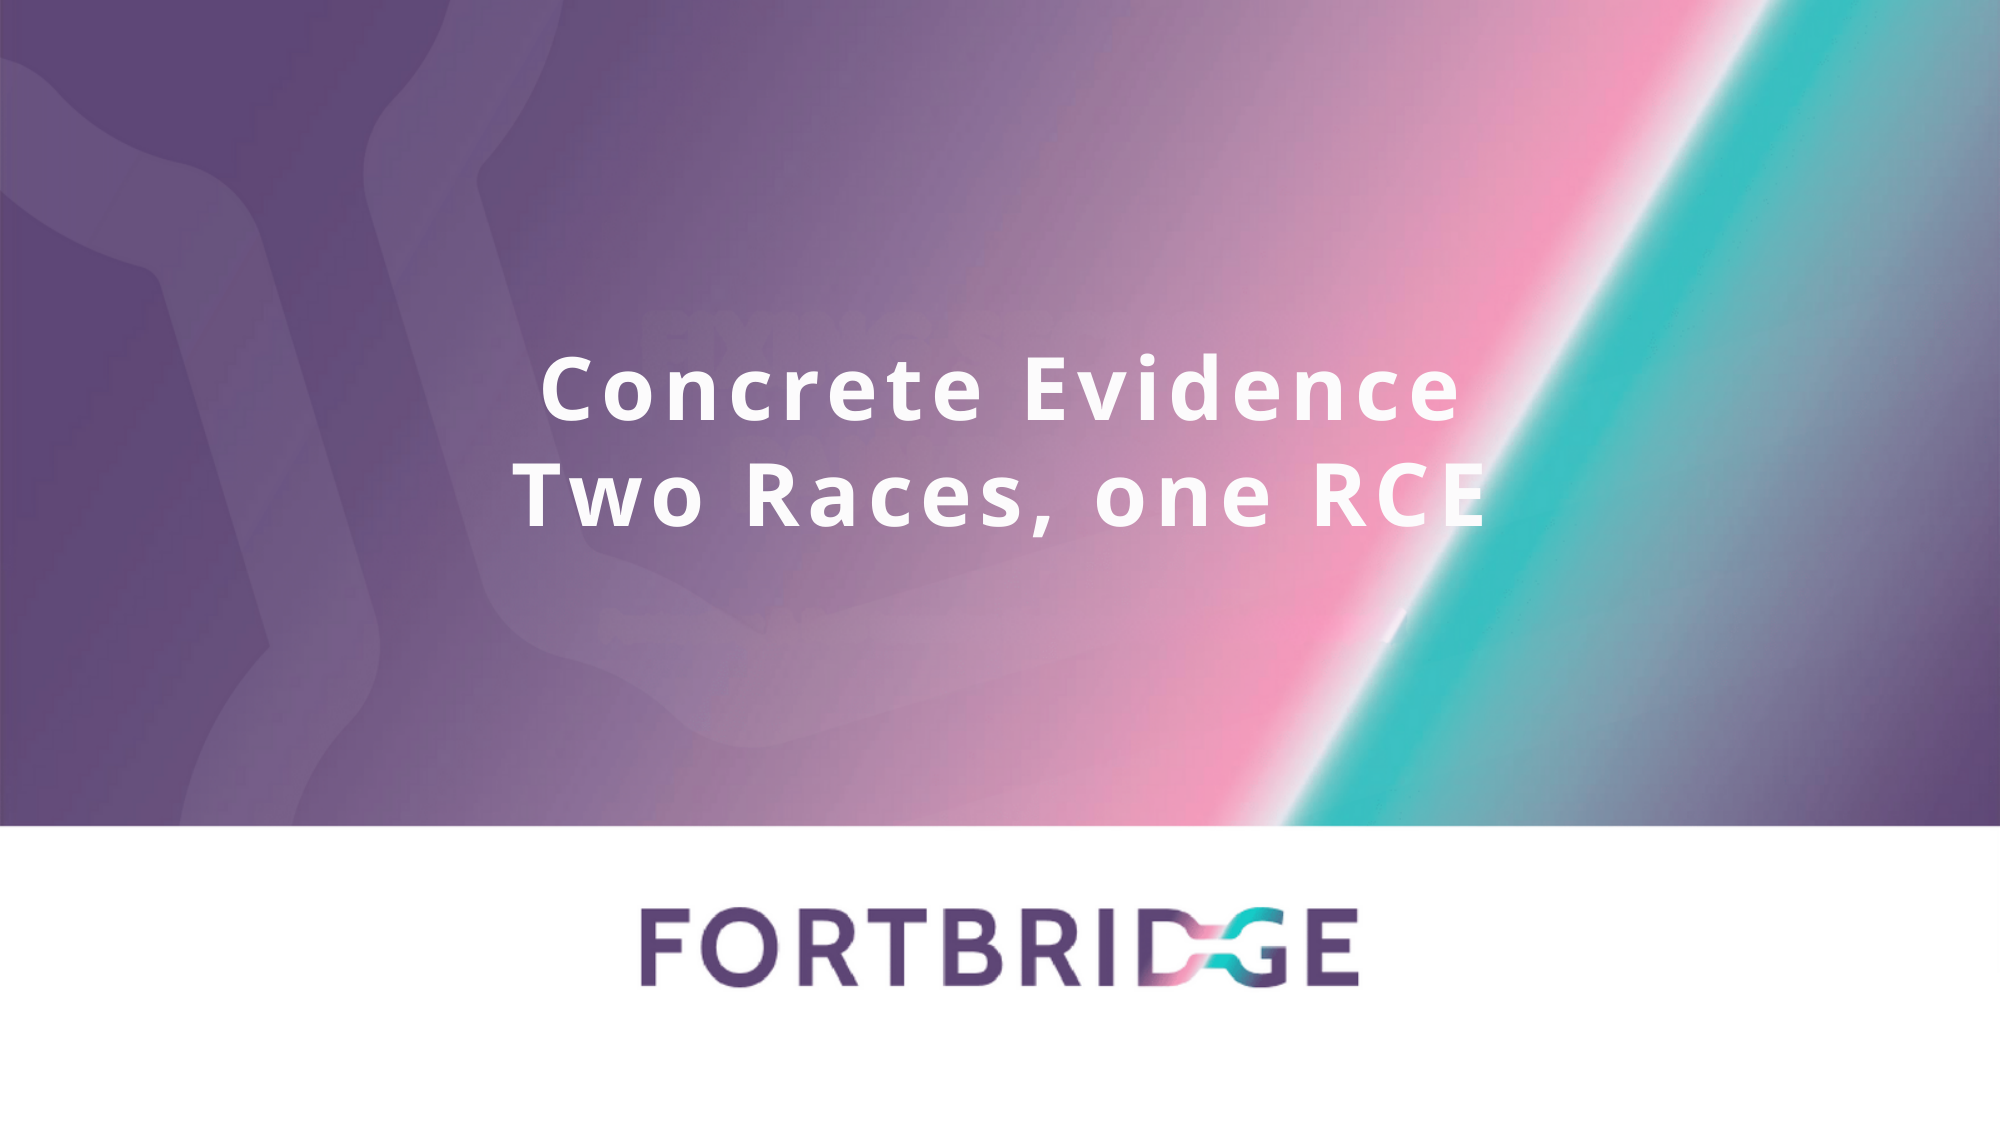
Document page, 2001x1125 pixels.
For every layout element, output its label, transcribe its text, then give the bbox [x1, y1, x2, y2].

text_box [0, 0, 2000, 1125]
text_box Concrete Evidence Two Races, one RCE [148, 332, 1852, 545]
